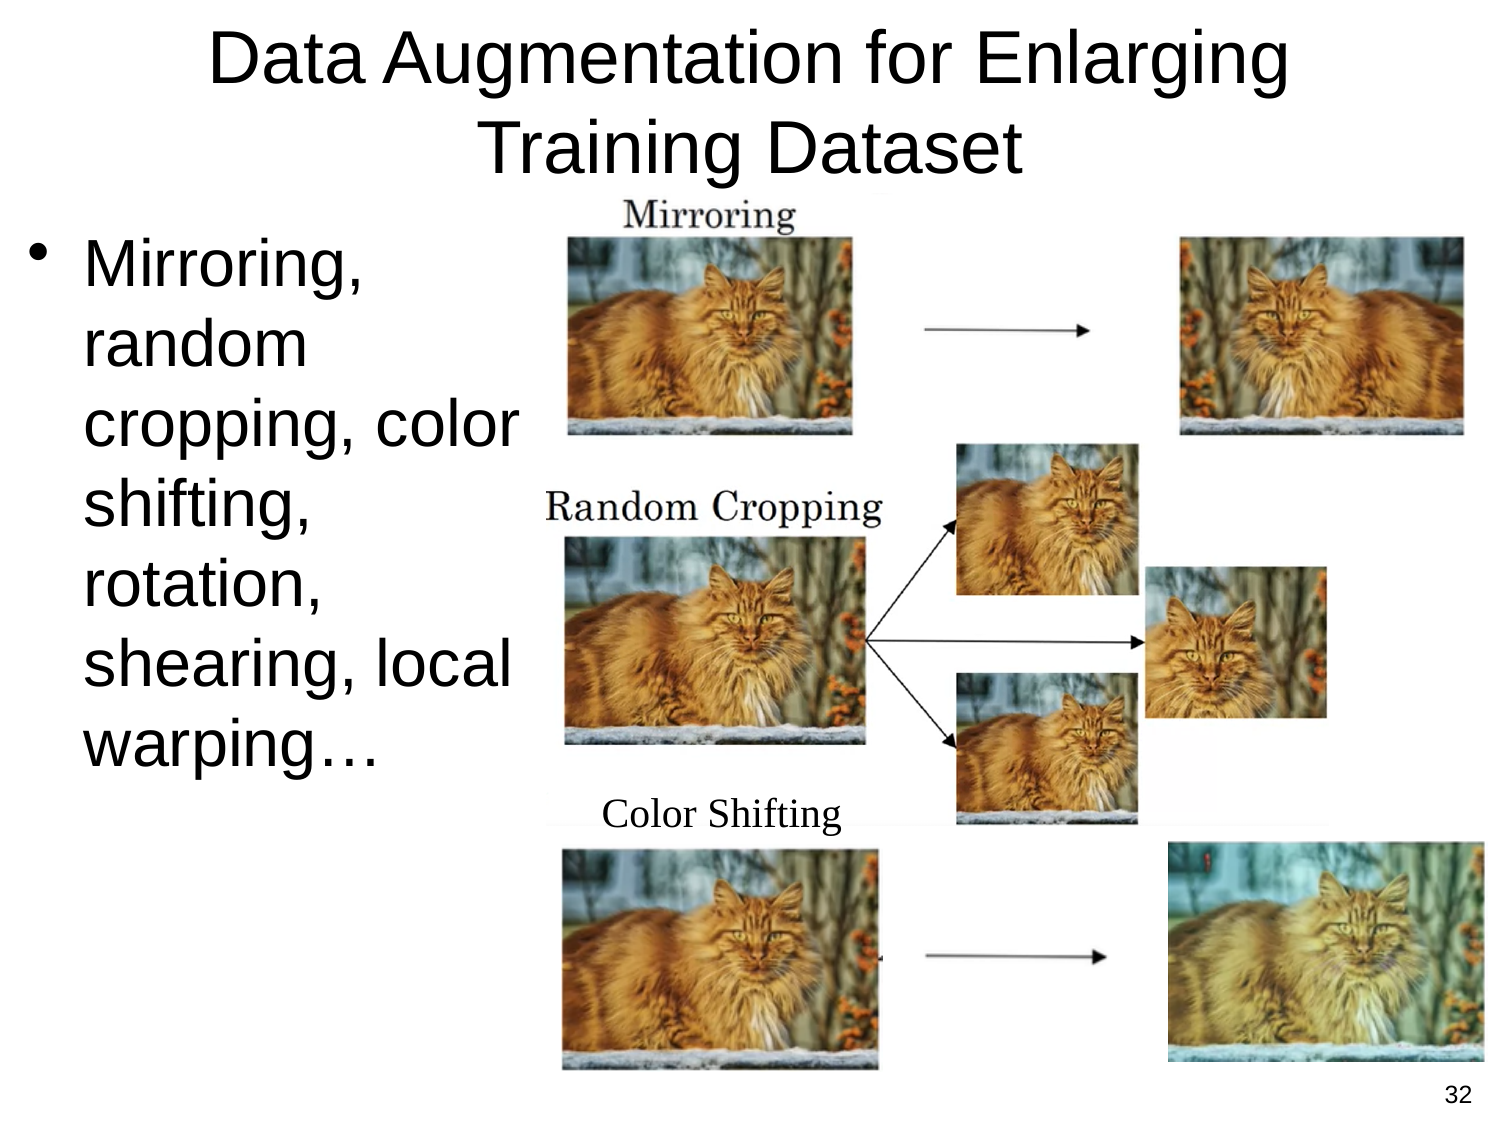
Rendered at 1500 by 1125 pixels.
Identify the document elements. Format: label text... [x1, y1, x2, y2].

slide_number 32 [1137, 1070, 1488, 1112]
picture [915, 944, 1111, 970]
picture [546, 192, 1466, 826]
title Data Augmentation for Enlarging Training Dataset [74, 27, 1426, 171]
text_box Color Shifting [586, 834, 858, 841]
picture [560, 842, 884, 1072]
picture [1168, 839, 1488, 1063]
list Mirroring, random cropping, color shifting, rotation, shearing, local warping… [12, 212, 537, 1051]
